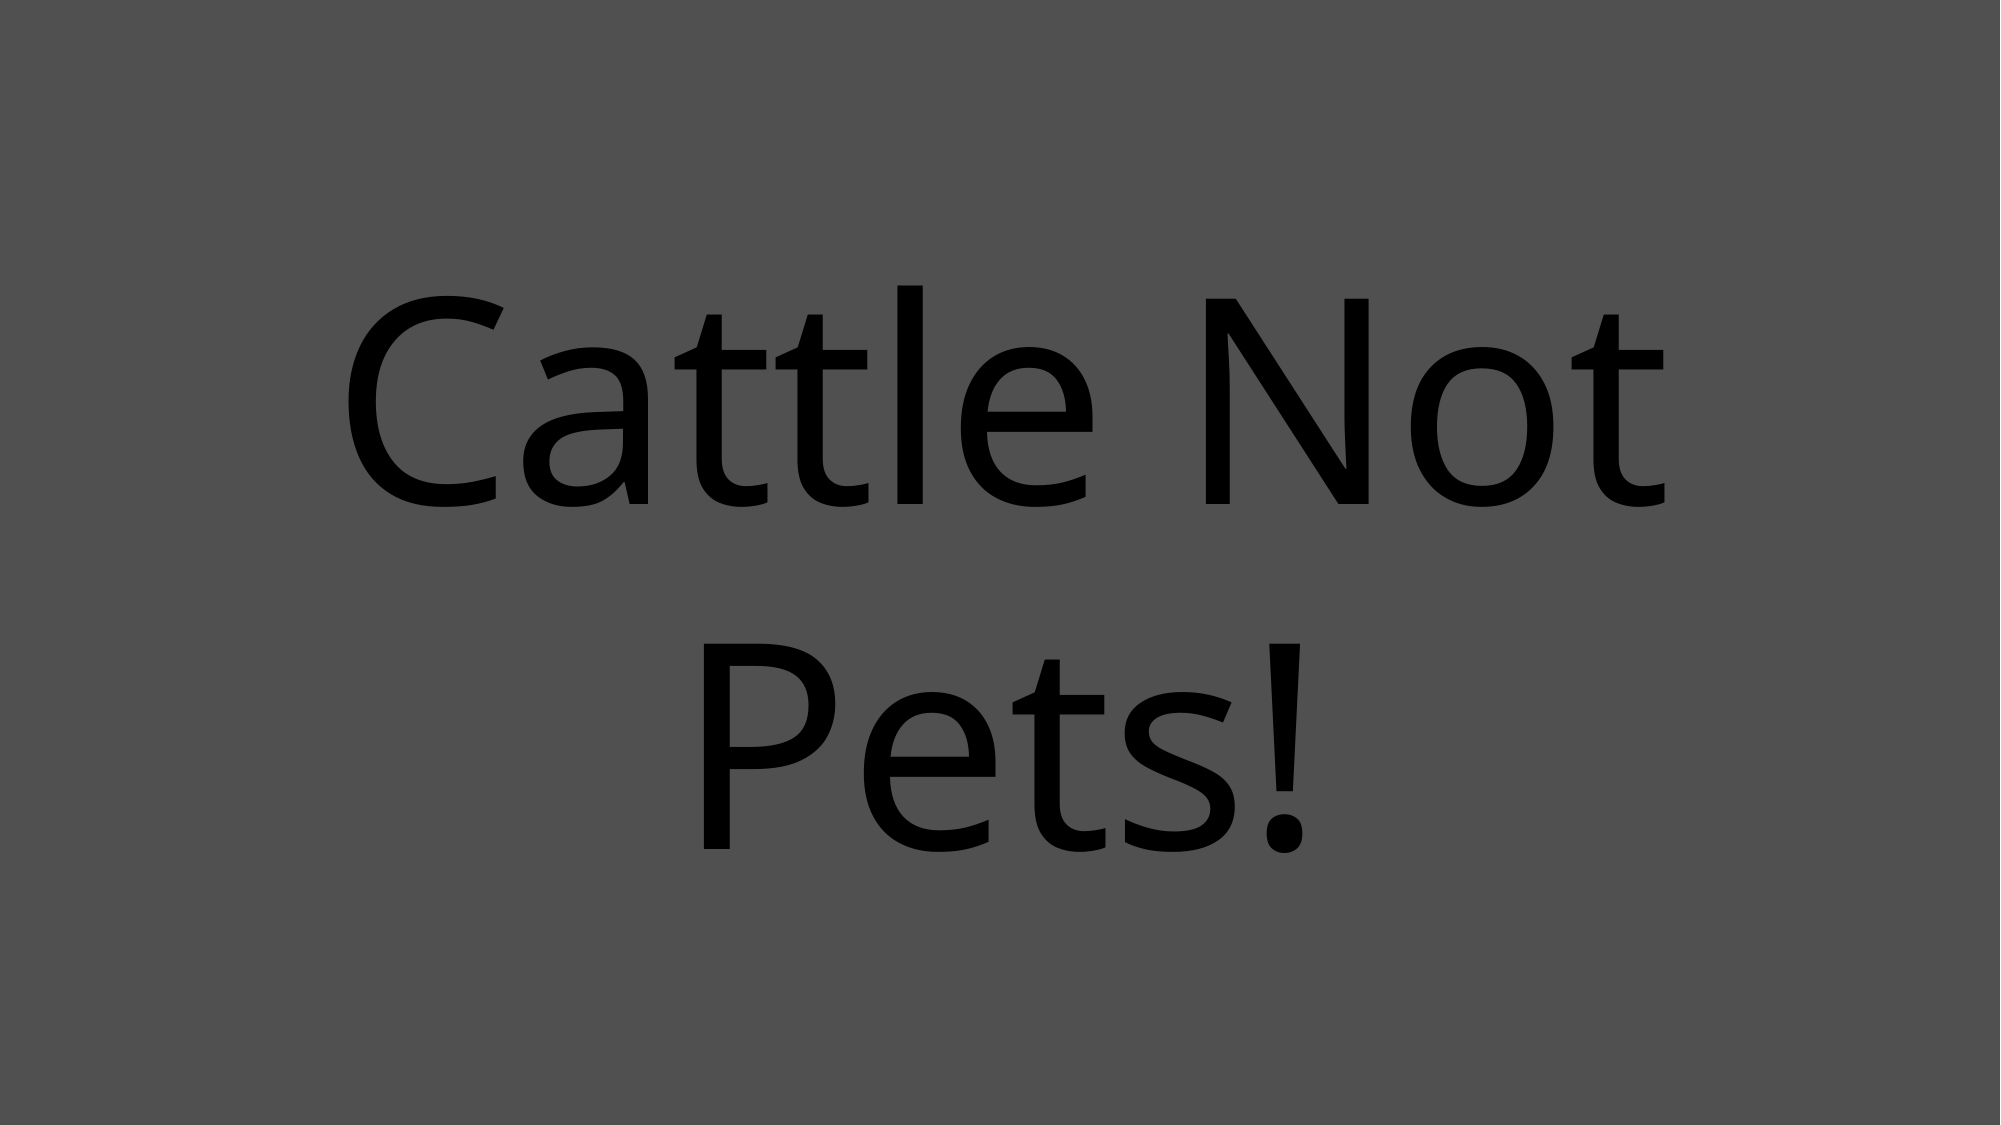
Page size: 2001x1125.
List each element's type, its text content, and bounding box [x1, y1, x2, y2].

title Cattle Not Pets! [0, 366, 2000, 759]
